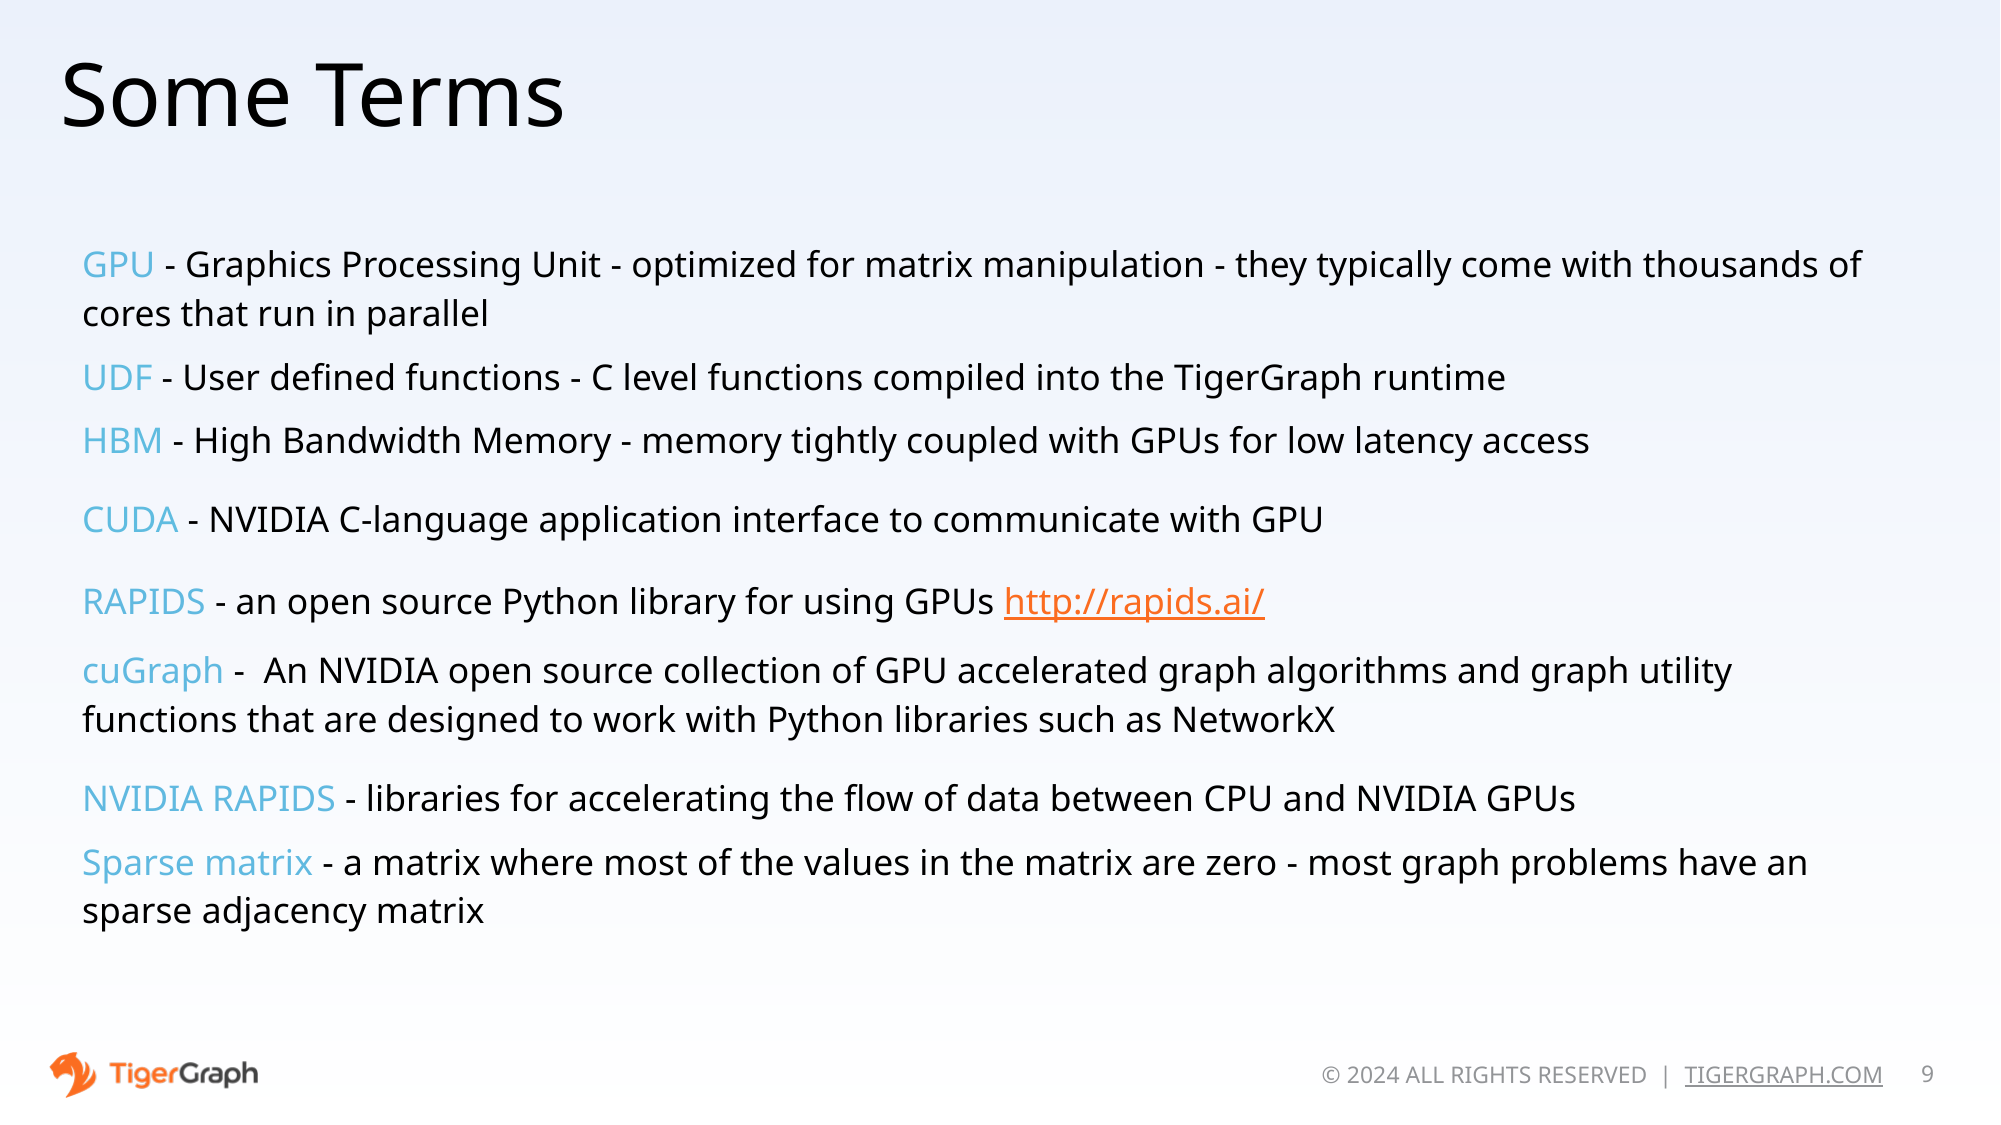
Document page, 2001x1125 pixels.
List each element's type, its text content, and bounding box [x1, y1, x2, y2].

picture [49, 1052, 258, 1098]
text_box Some Terms [49, 44, 1963, 159]
list GPU - Graphics Processing Unit - optimized for matrix manipulation - they typically come with thousands of cores that run in parallel UDF - User defined functions - C level functions compiled into the TigerGraph runtime HBM - High Bandwidth Memory - memory tightly coupled with GPUs for low latency access CUDA - NVIDIA C-language application interface to communicate with GPU RAPIDS - an open source Python library for using GPUs http://rapids.ai/ cuGraph - An NVIDIA open source collection of GPU accelerated graph algorithms and graph utility functions that are designed to work with Python libraries such as NetworkX NVIDIA RAPIDS - libraries for accelerating the flow of data between CPU and NVIDIA GPUs Sparse matrix - a matrix where most of the values in the matrix are zero - most graph problems have an sparse adjacency matrix [67, 228, 1890, 942]
